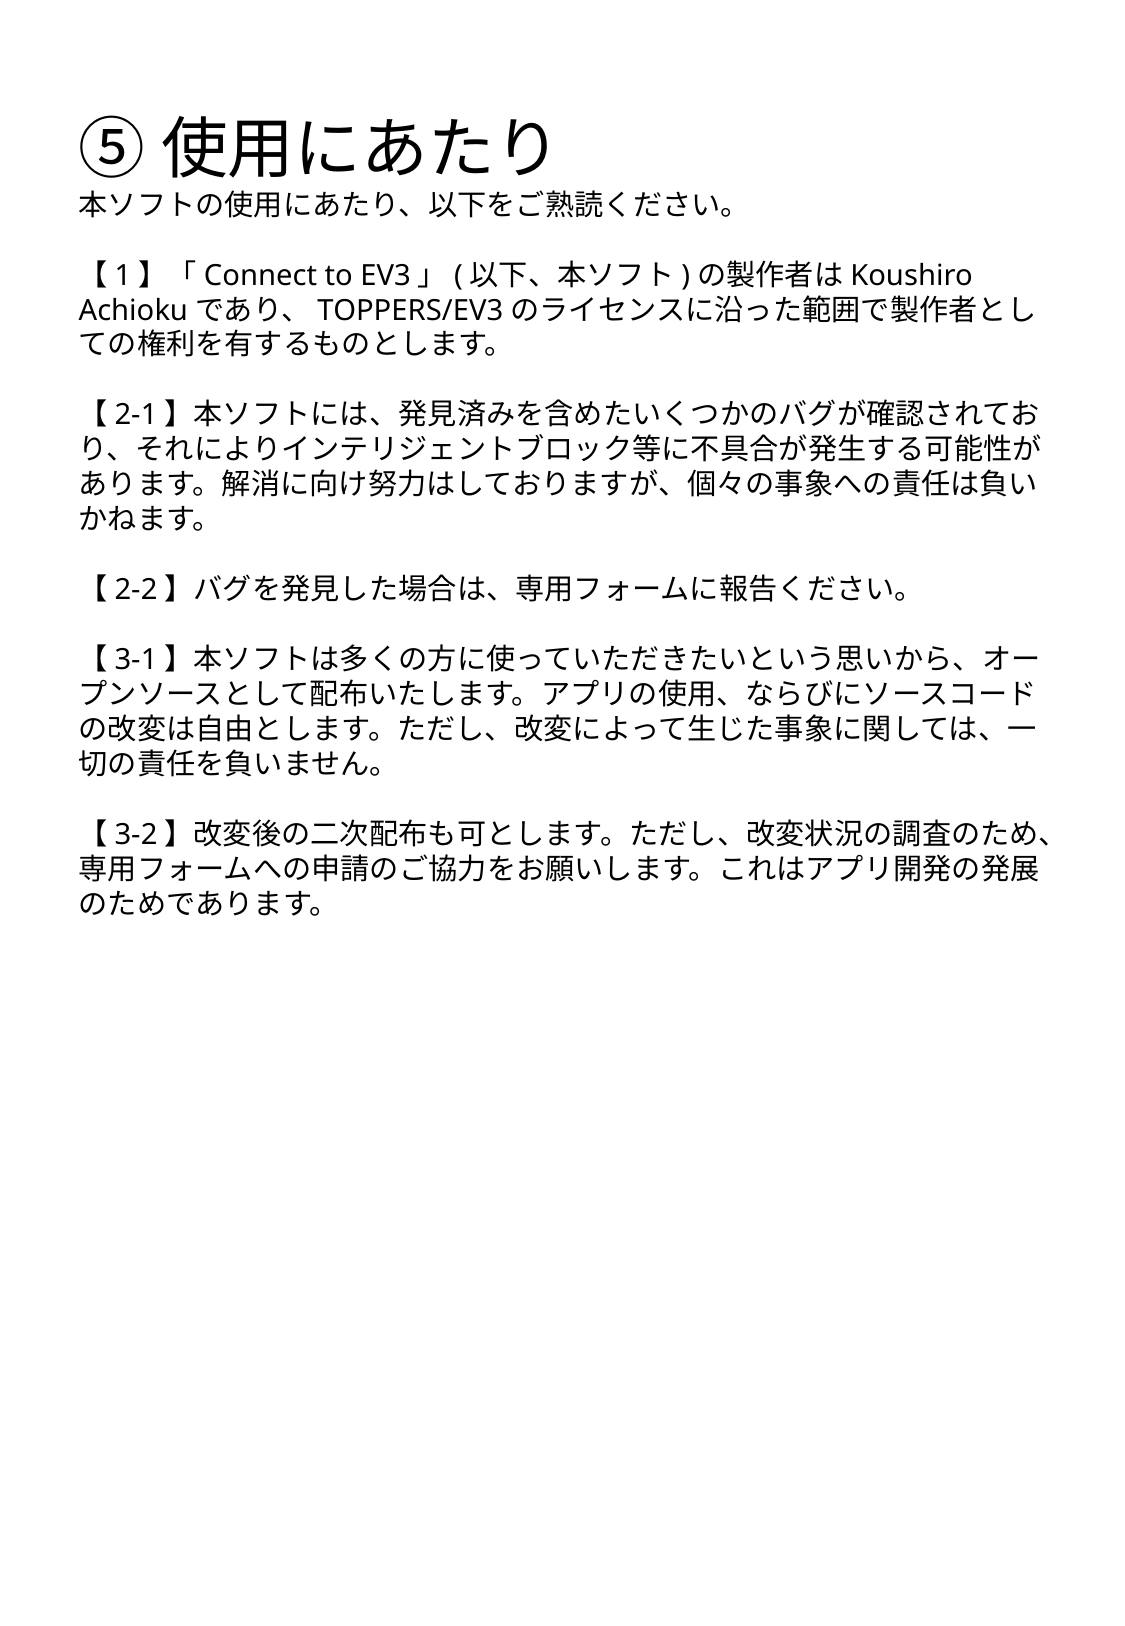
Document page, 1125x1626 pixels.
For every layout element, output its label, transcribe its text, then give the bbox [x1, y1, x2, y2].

text_box ⑤使用にあたり 本ソフトの使用にあたり、以下をご熟読ください。 【1】「Connect to EV3」(以下、本ソフト)の製作者はKoushiro Achiokuであり、TOPPERS/EV3のライセンスに沿った範囲で製作者としての権利を有するものとします。 【2-1】本ソフトには、発見済みを含めたいくつかのバグが確認されており、それによりインテリジェントブロック等に不具合が発生する可能性があります。解消に向け努力はしておりますが、個々の事象への責任は負いかねます。 【2-2】バグを発見した場合は、専用フォームに報告ください。 【3-1】本ソフトは多くの方に使っていただきたいという思いから、オープンソースとして配布いたします。アプリの使用、ならびにソースコードの改変は自由とします。ただし、改変によって生じた事象に関しては、一切の責任を負いません。 【3-2】改変後の二次配布も可とします。ただし、改変状況の調査のため、専用フォームへの申請のご協力をお願いします。これはアプリ開発の発展のためであります。 [63, 98, 1080, 928]
